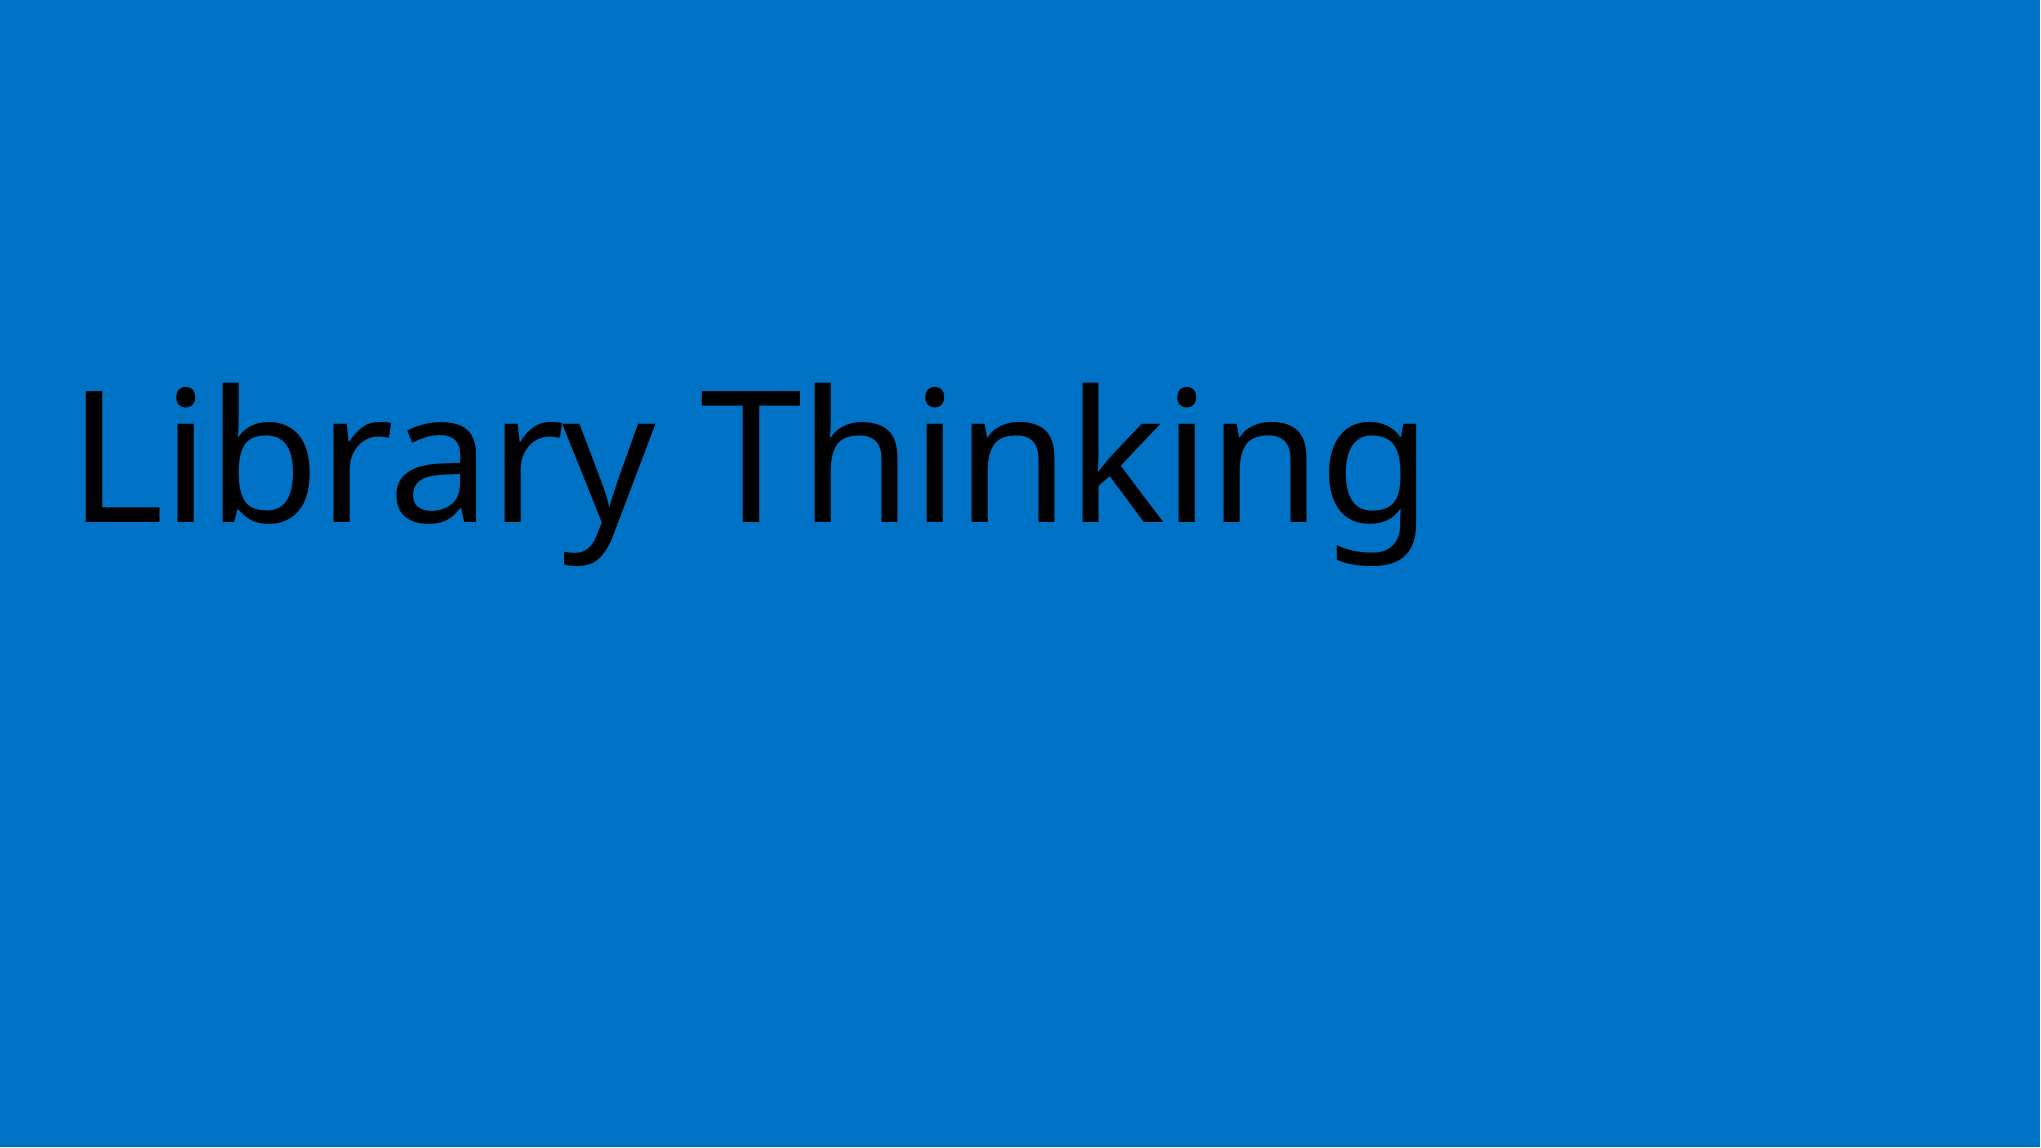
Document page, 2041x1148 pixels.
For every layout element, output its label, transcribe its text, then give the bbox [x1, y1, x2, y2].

title Library Thinking [45, 348, 1996, 650]
